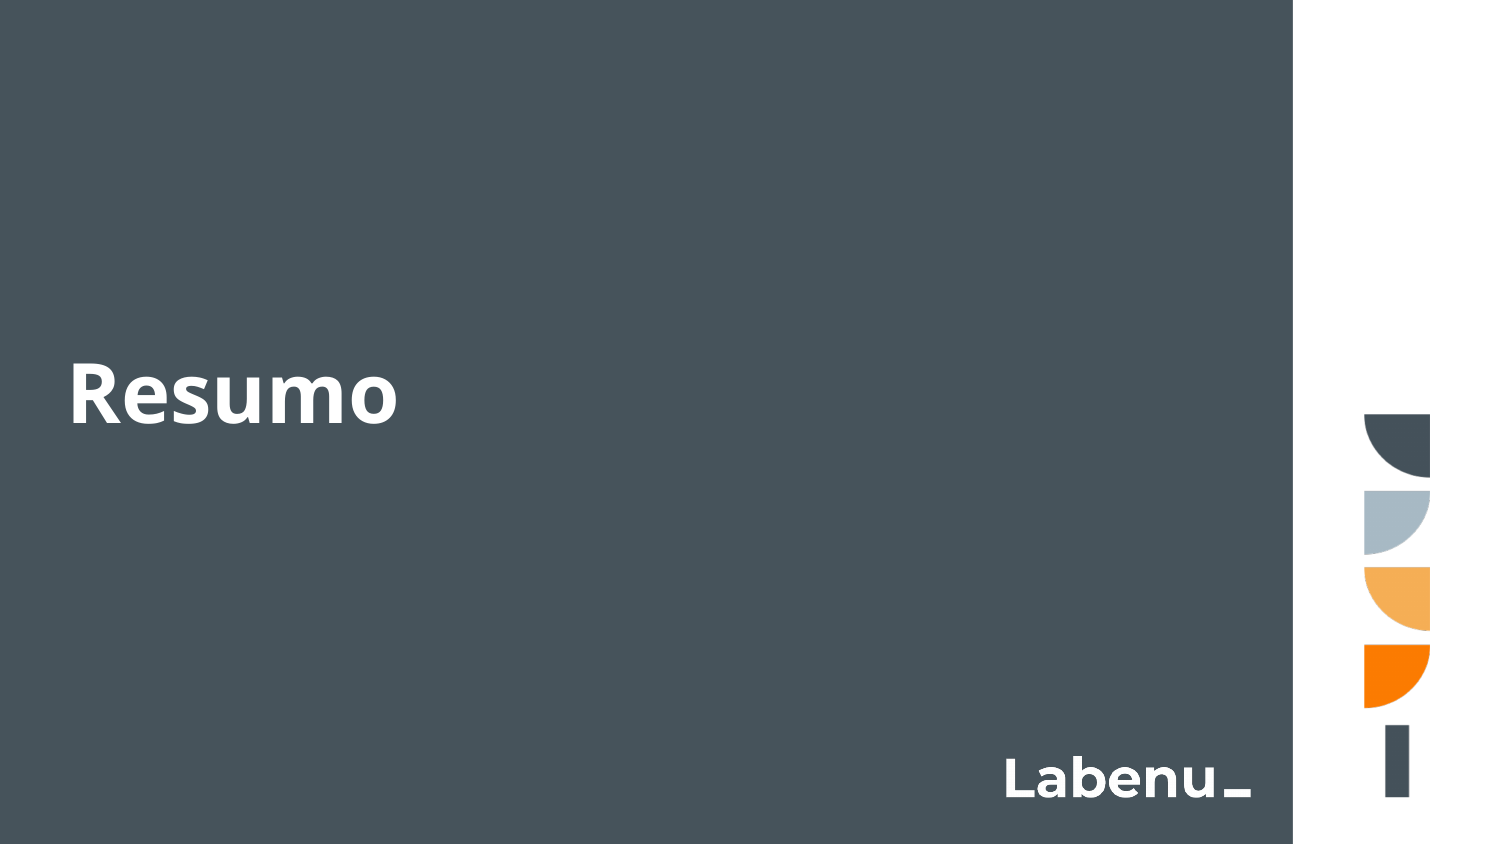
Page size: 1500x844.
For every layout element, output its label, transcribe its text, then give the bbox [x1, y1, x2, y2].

title Resumo [51, 143, 1253, 638]
picture [1004, 756, 1253, 798]
picture [1365, 415, 1430, 797]
